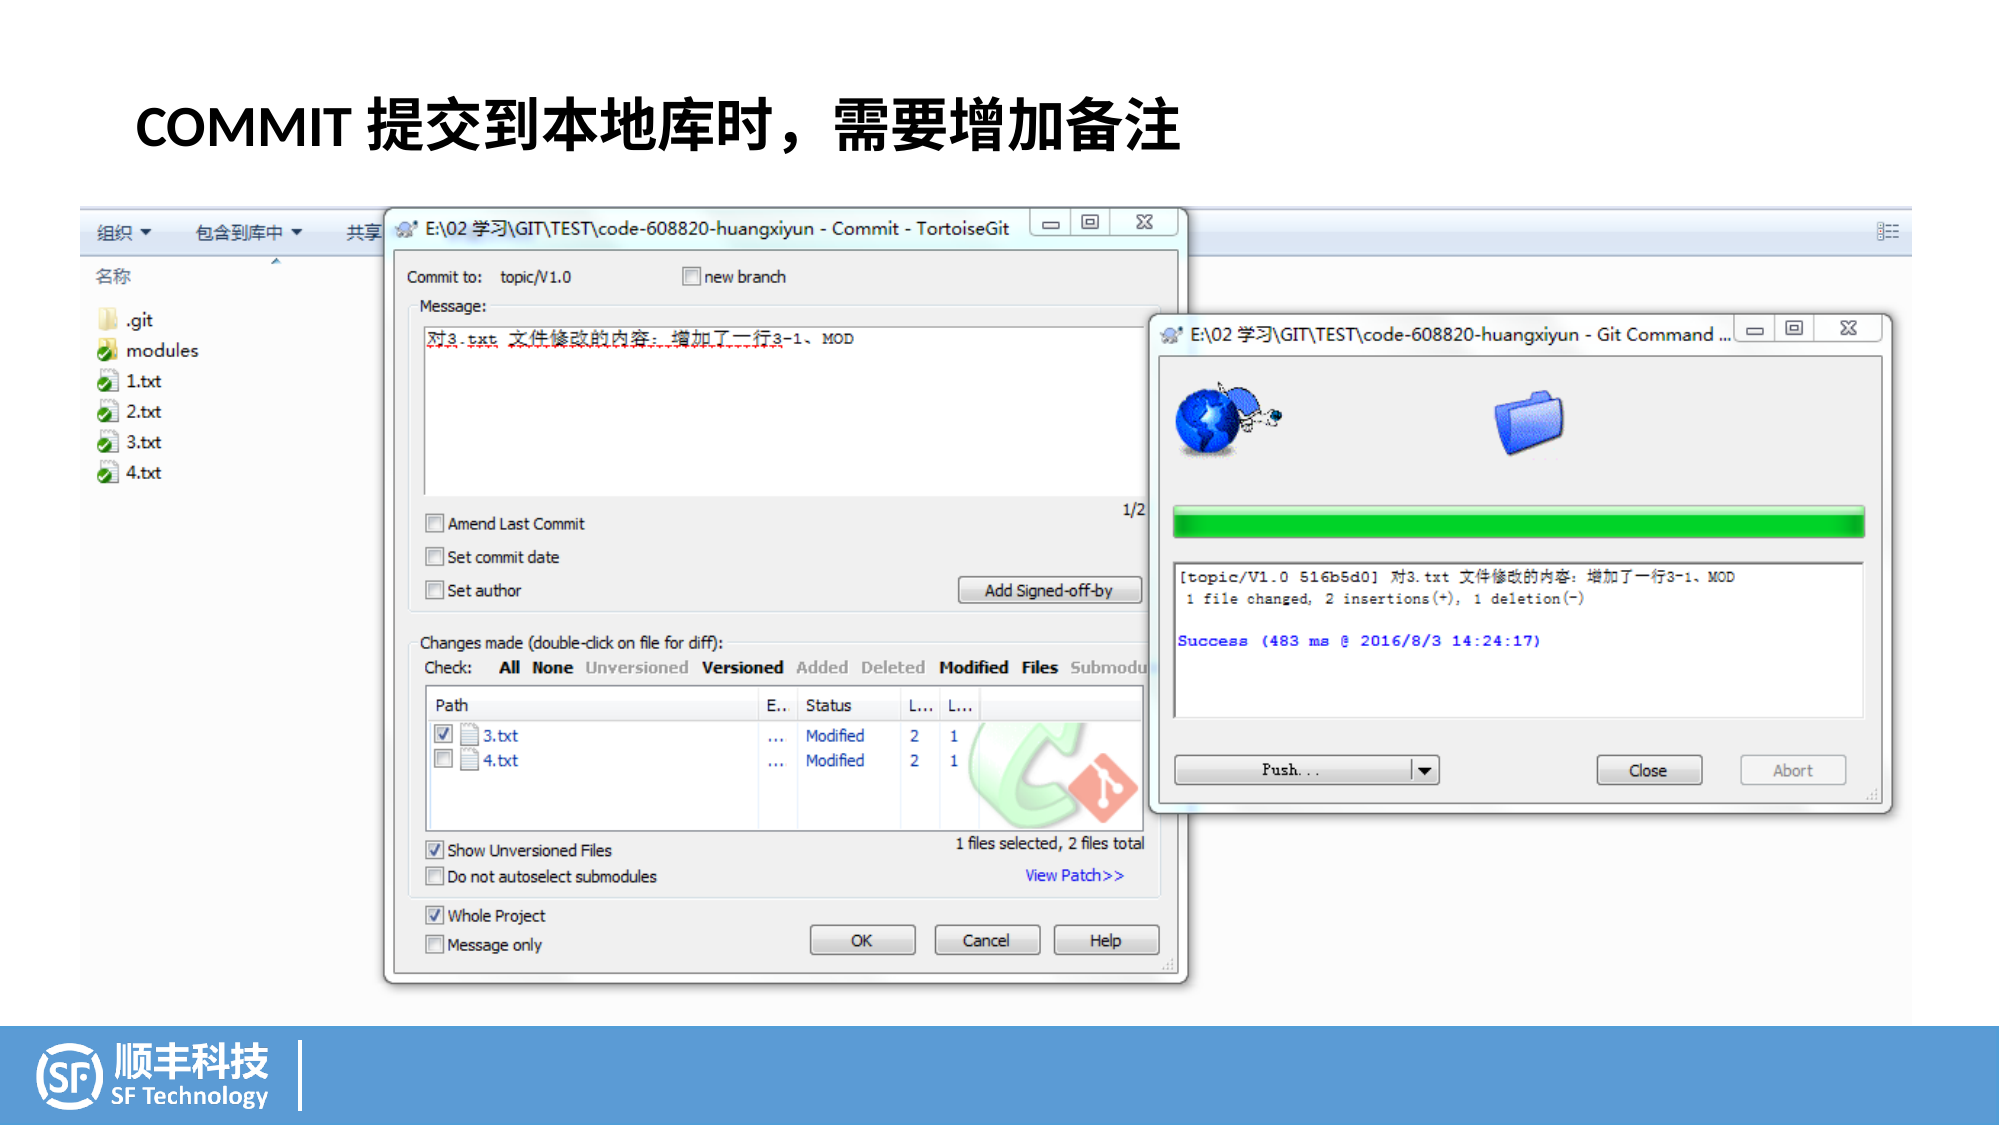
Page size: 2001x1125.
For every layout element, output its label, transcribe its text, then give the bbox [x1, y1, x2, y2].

picture [34, 206, 1912, 1125]
text_box COMMIT提交到本地库时，需要增加备注 [121, 80, 1436, 166]
